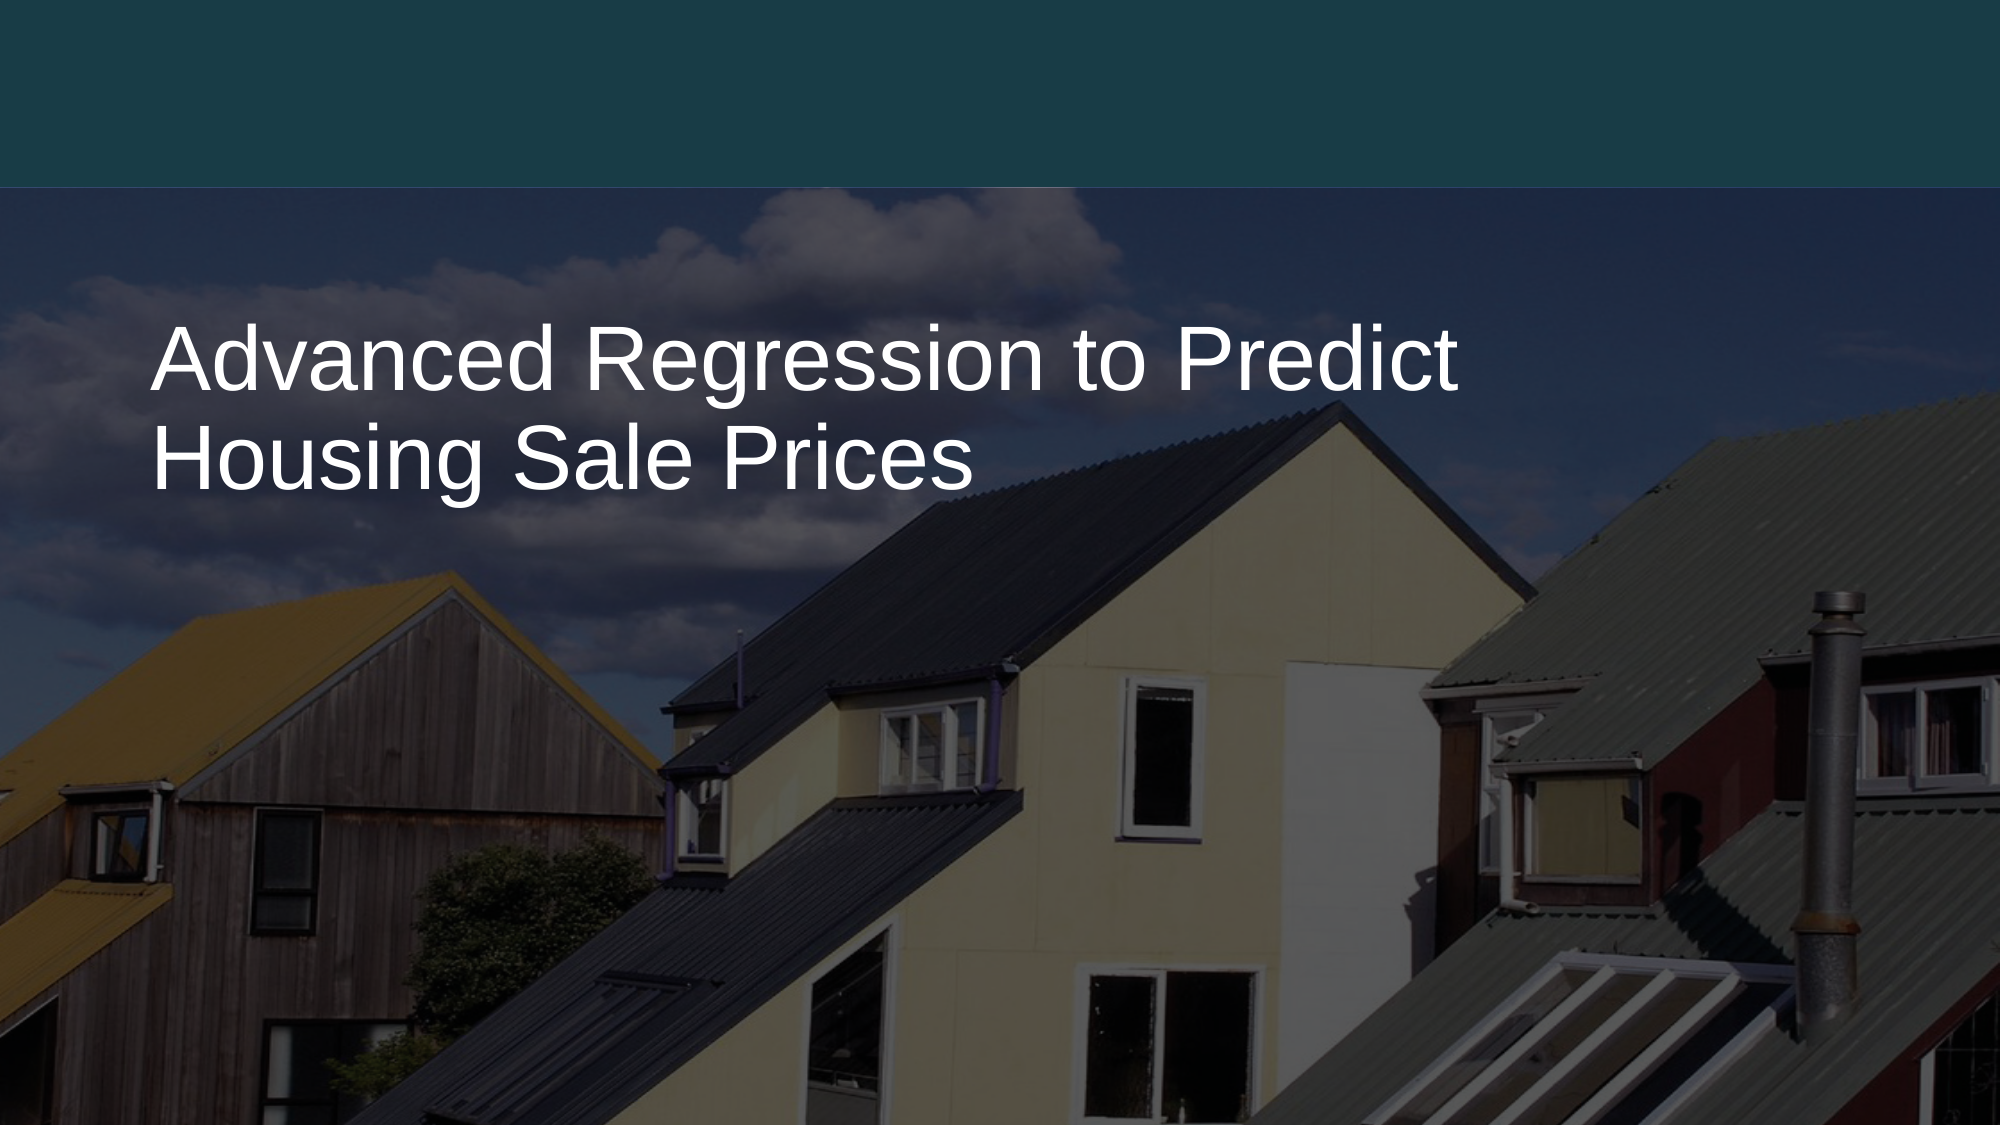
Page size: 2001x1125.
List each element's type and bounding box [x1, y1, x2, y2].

picture [0, 187, 2000, 1125]
